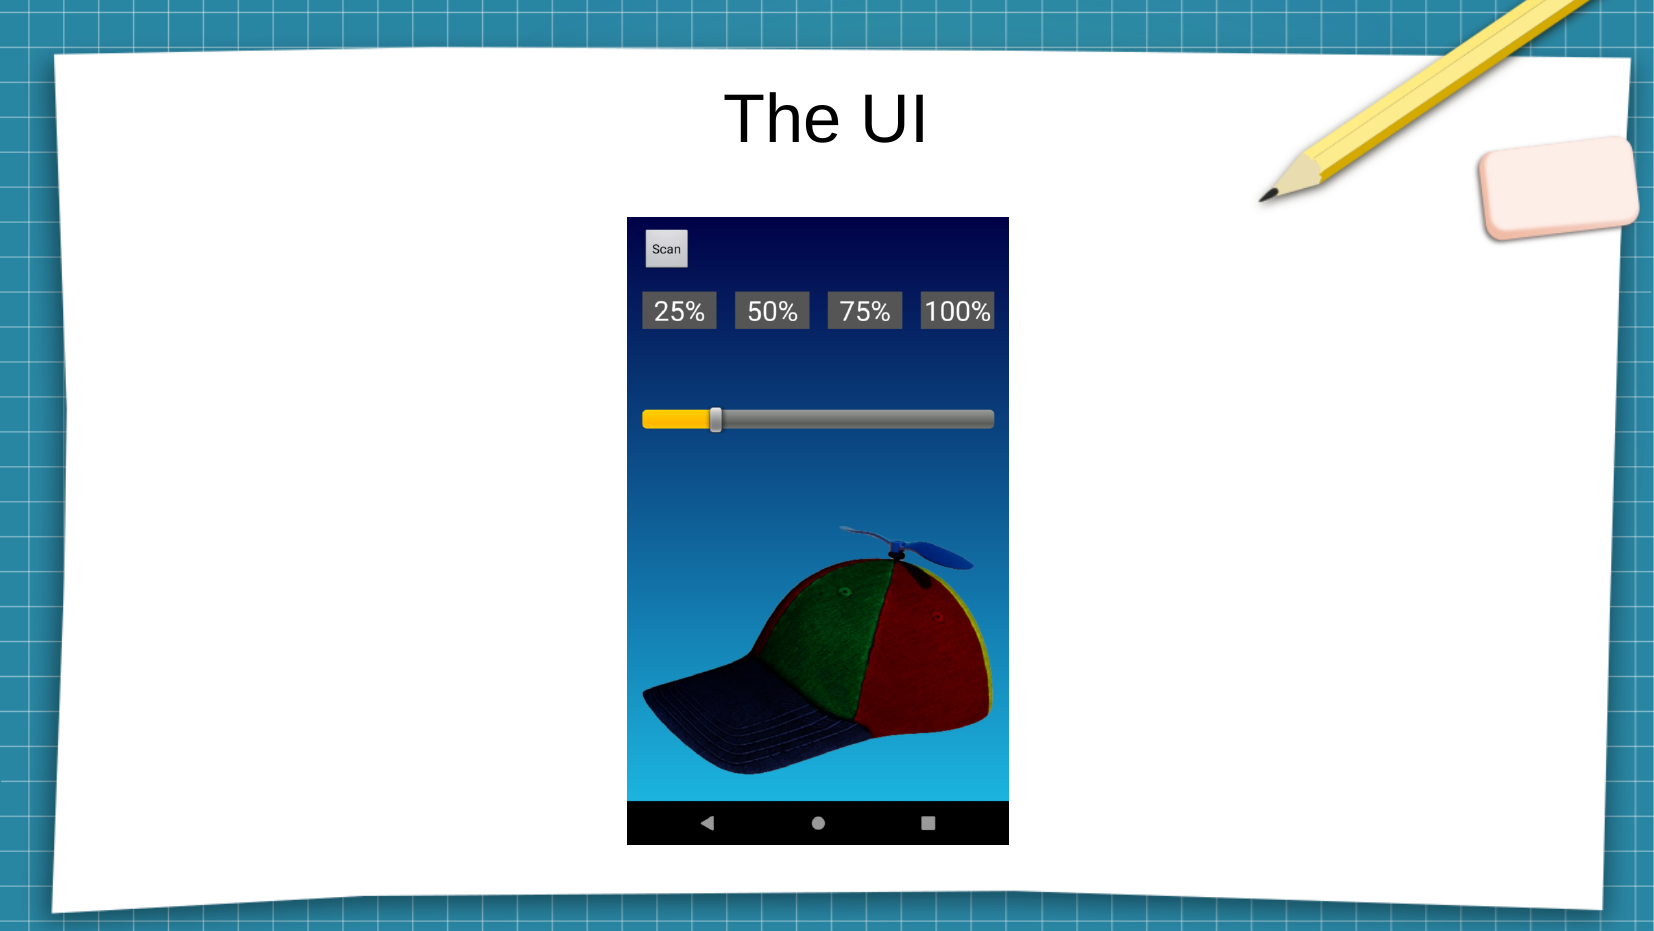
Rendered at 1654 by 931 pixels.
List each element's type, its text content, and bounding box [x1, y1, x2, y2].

title The UI [82, 37, 1571, 193]
picture [0, 0, 1654, 931]
